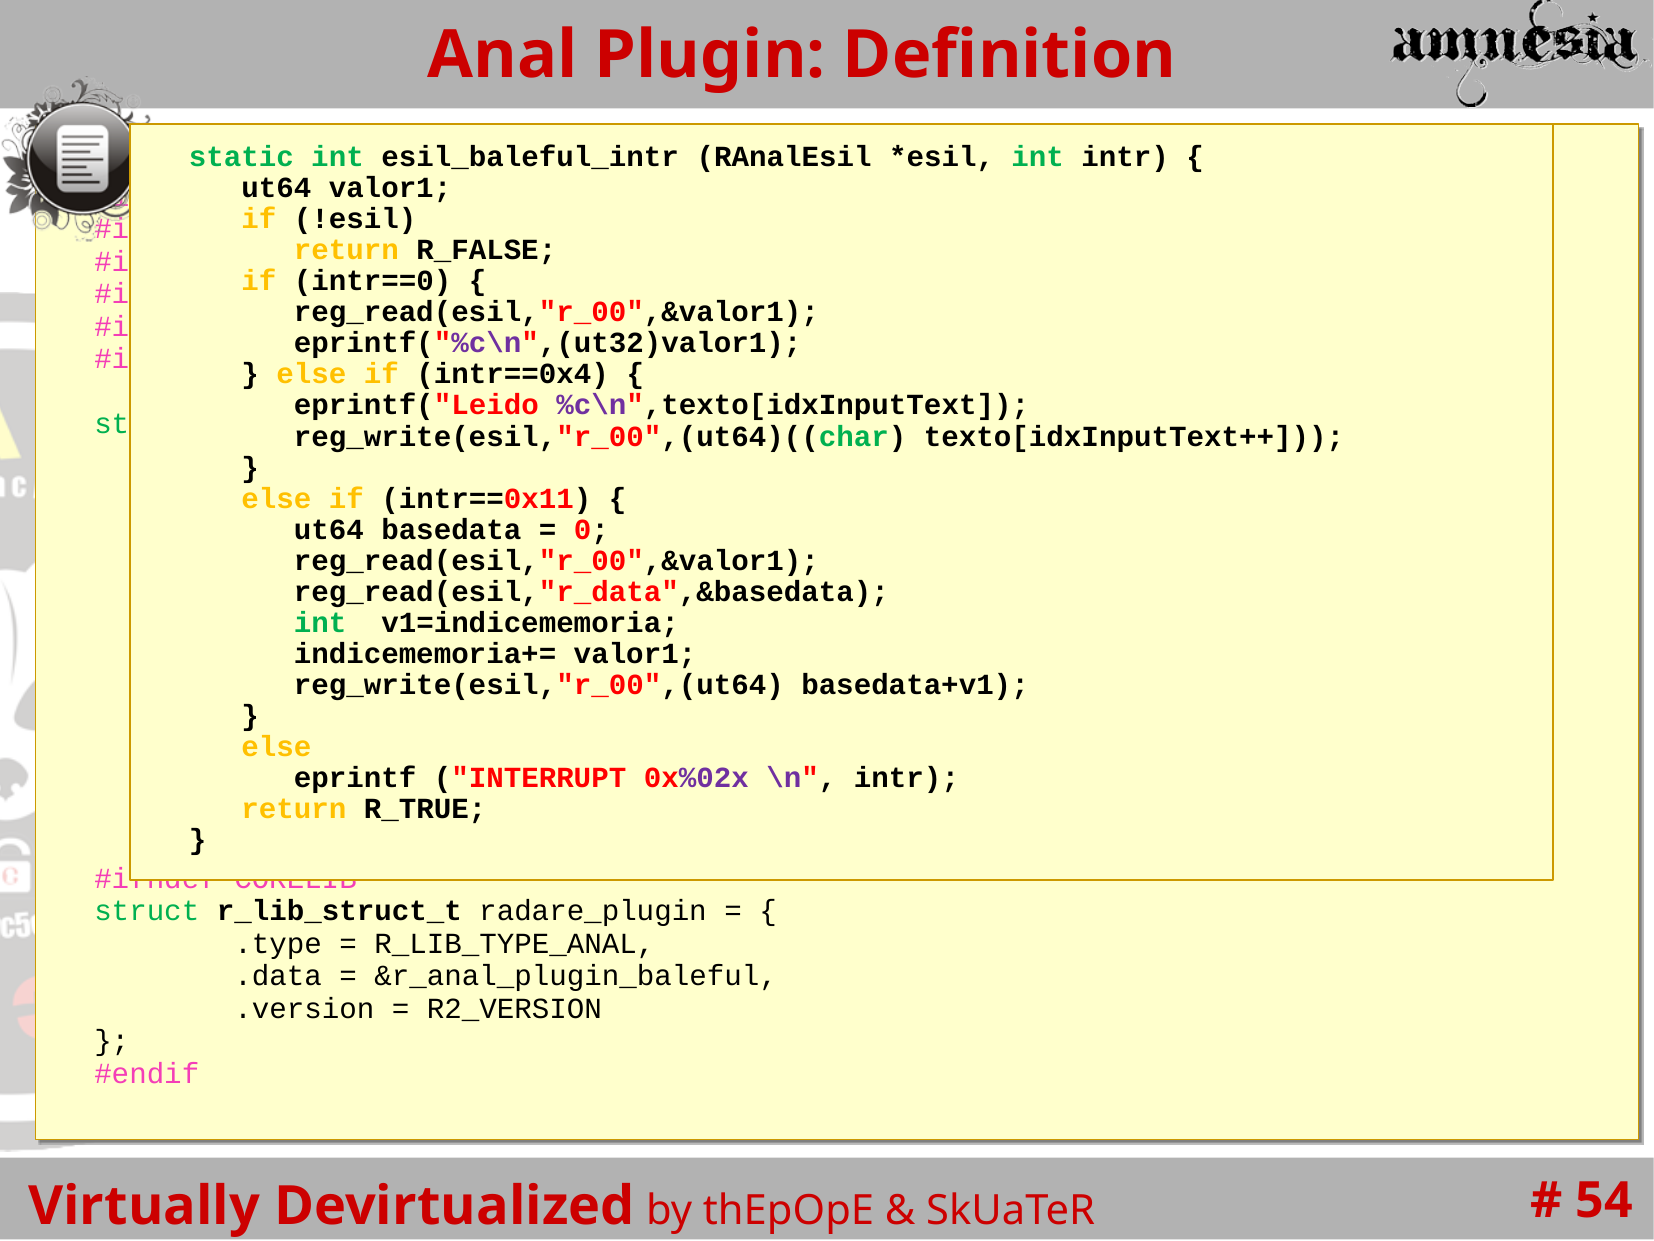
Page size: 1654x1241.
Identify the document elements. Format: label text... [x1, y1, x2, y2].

text_box static int esil_baleful_intr (RAnalEsil *esil, int intr) { ut64 valor1; if (!esil) return R_FALSE; if (intr==0) { reg_read(esil,"r_00",&valor1); eprintf("%c\n",(ut32)valor1); } else if (intr==0x4) { eprintf("Leido %c\n",texto[idxInputText]); reg_write(esil,"r_00",(ut64)((char) texto[idxInputText++])); } else if (intr==0x11) { ut64 basedata = 0; reg_read(esil,"r_00",&valor1); reg_read(esil,"r_data",&basedata); int v1=indicememoria; indicememoria+= valor1; reg_write(esil,"r_00",(ut64) basedata+v1); } else eprintf ("INTERRUPT 0x%02x \n", intr); return R_TRUE; } [129, 123, 1554, 880]
text_box [1474, 40, 1654, 109]
text_box [0, 1157, 1411, 1240]
text_box # 54 [1411, 1157, 1648, 1240]
picture [0, 76, 166, 242]
text_box Virtually Devirtualized by thEpOpE & SkUaTeR [13, 1165, 1268, 1241]
text_box [0, 0, 1469, 109]
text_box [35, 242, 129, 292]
text_box Anal Plugin: Definition [212, 15, 1389, 91]
text_box #include <string.h> #include <r_types.h> #include <r_lib.h> #include <r_asm.h> #include <r_anal.h> #include <stdio.h> #include <fcntl.h> struct r_anal_plugin_t r_anal_plugin_baleful = { .name = "baleful", .desc = "baleful code analysis plugin", .license = "LGPL3", .arch = 0x10000000, .bits = 32, .esil = R_TRUE, .set_reg_profile = set_reg_profile, .op = &baleful_op, .esil_init = esil_baleful_init, .esil_fini = esil_baleful_fini, .esil_intr = esil_baleful_intr, }; #ifndef CORELIB struct r_lib_struct_t radare_plugin = { .type = R_LIB_TYPE_ANAL, .data = &r_anal_plugin_baleful, .version = R2_VERSION }; #endif [438, 124, 1639, 1140]
picture [1389, 0, 1652, 107]
picture [0, 292, 438, 1152]
text_box [1648, 1157, 1654, 1240]
